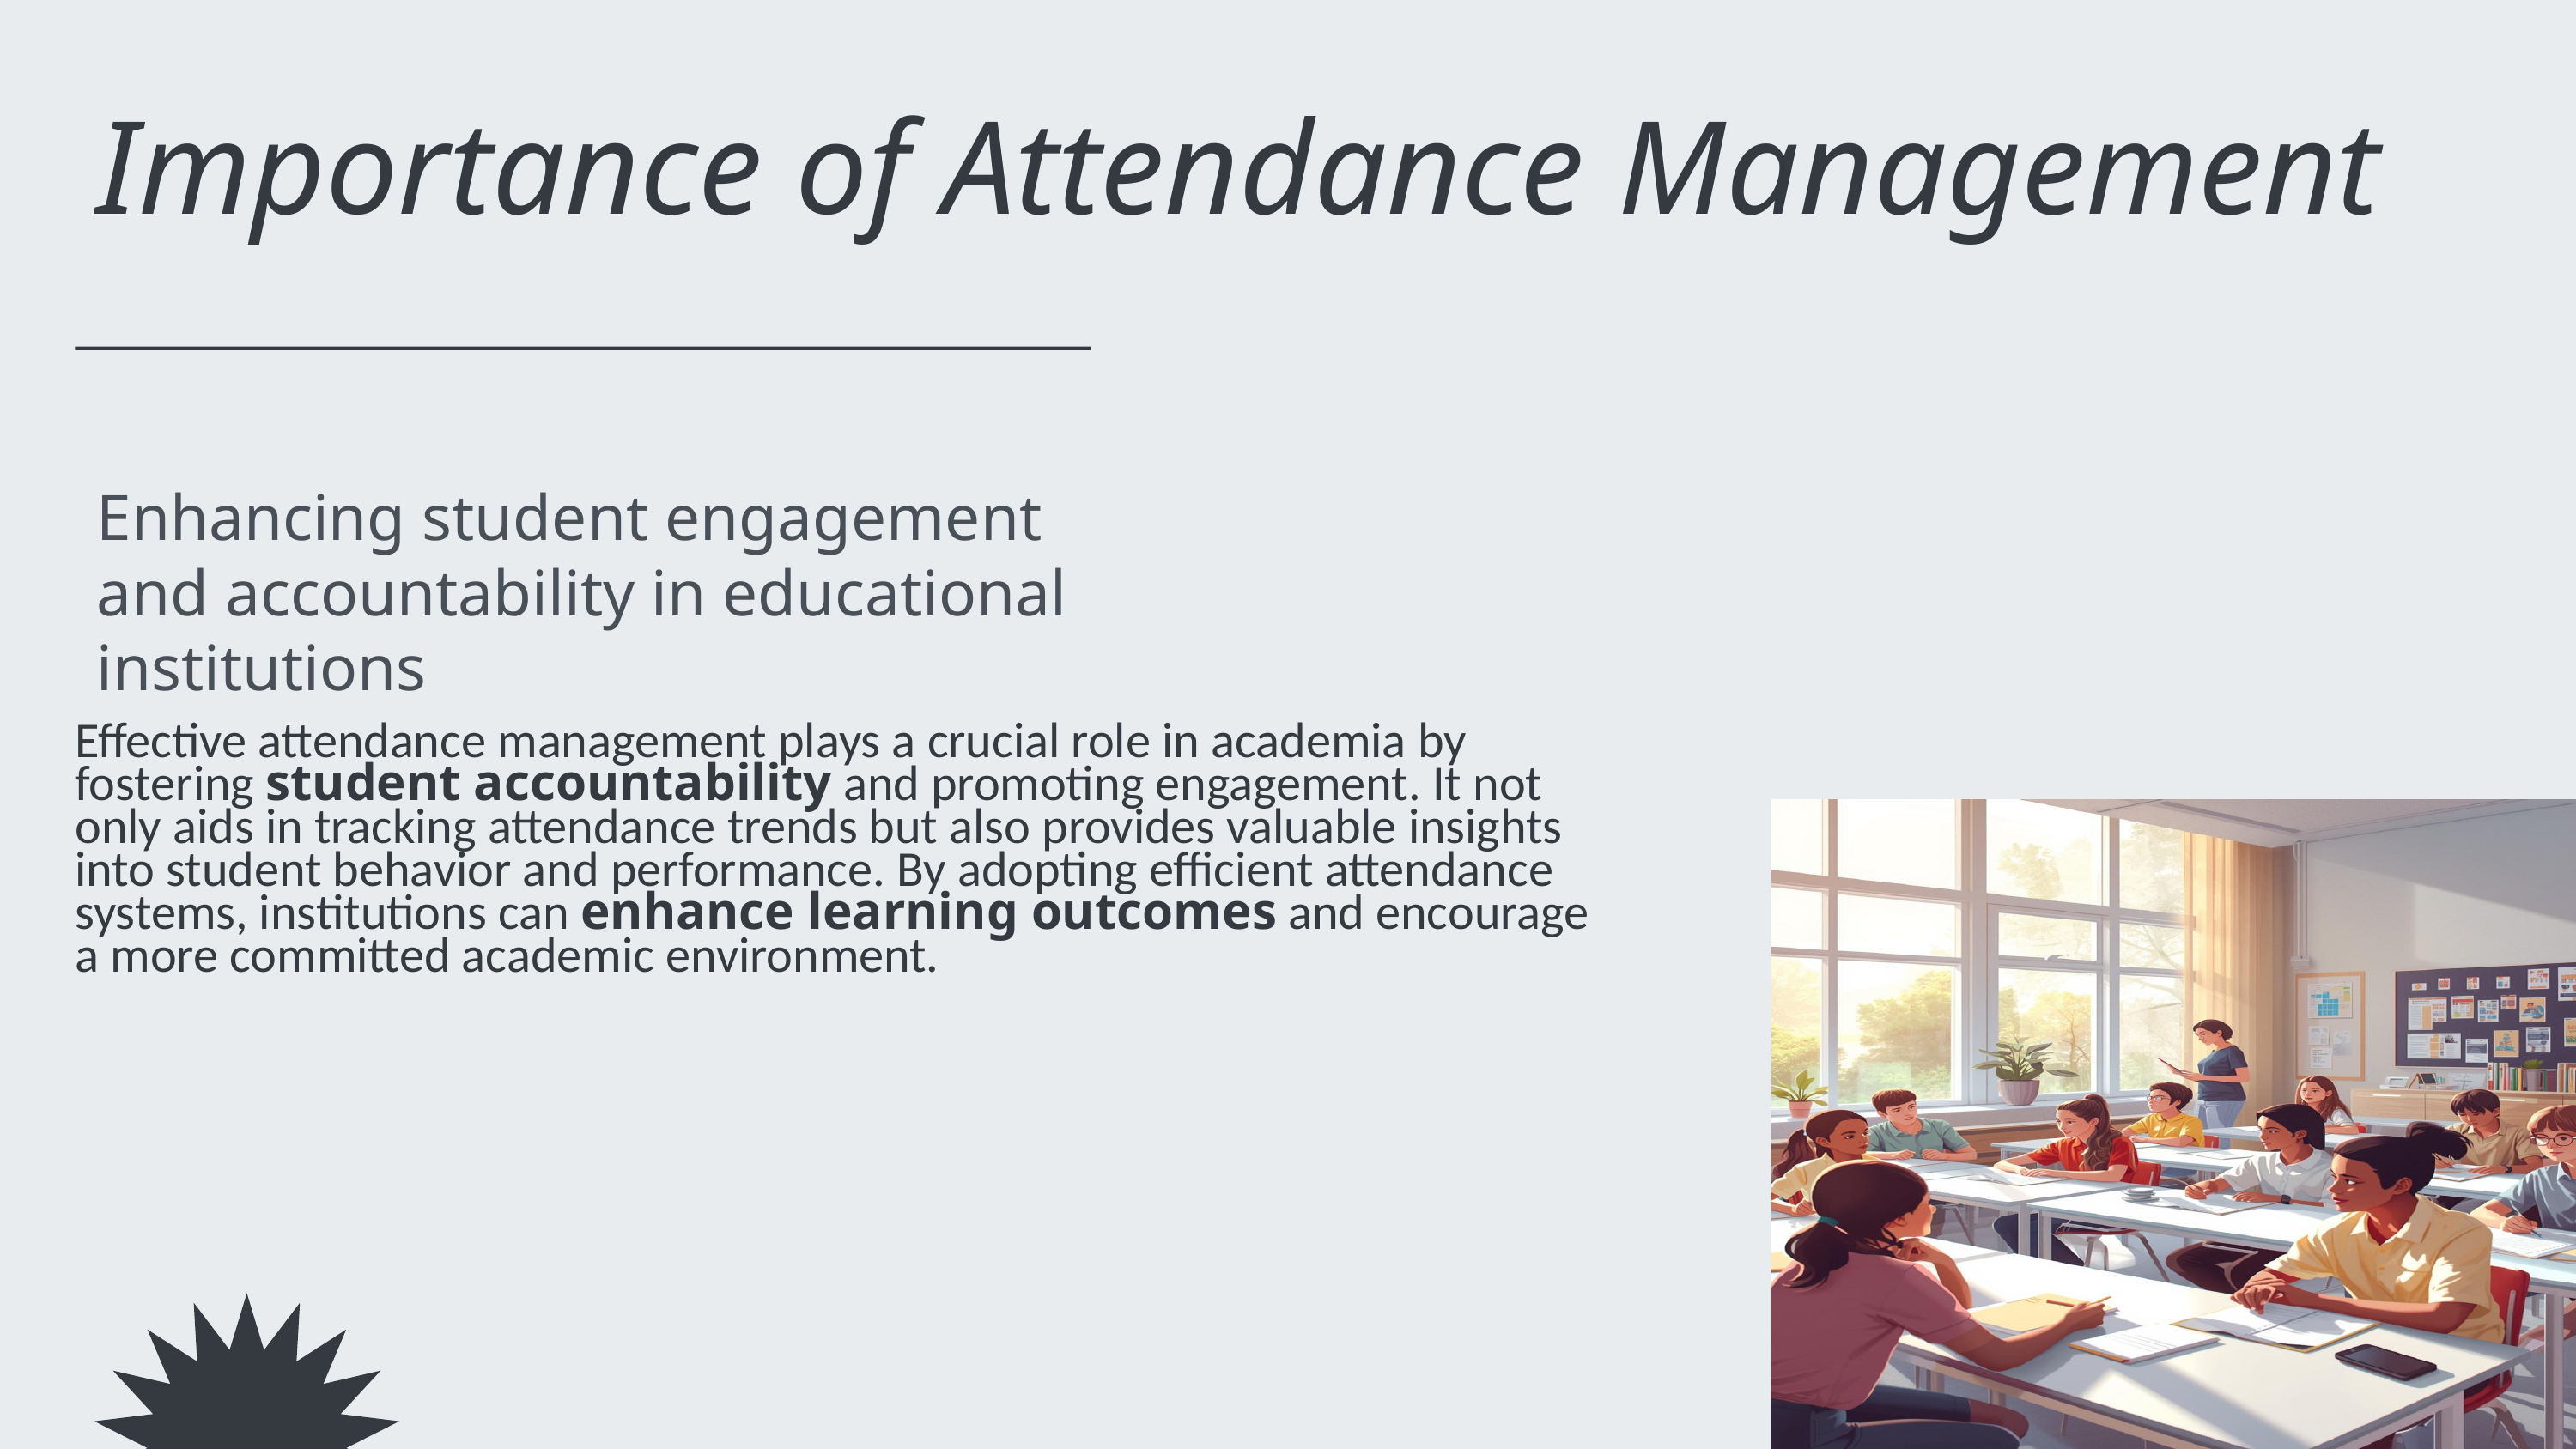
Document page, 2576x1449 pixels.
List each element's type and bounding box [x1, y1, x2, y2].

text_box [94, 1293, 400, 1449]
text_box [75, 100, 2448, 987]
text_box [1771, 798, 2576, 1449]
